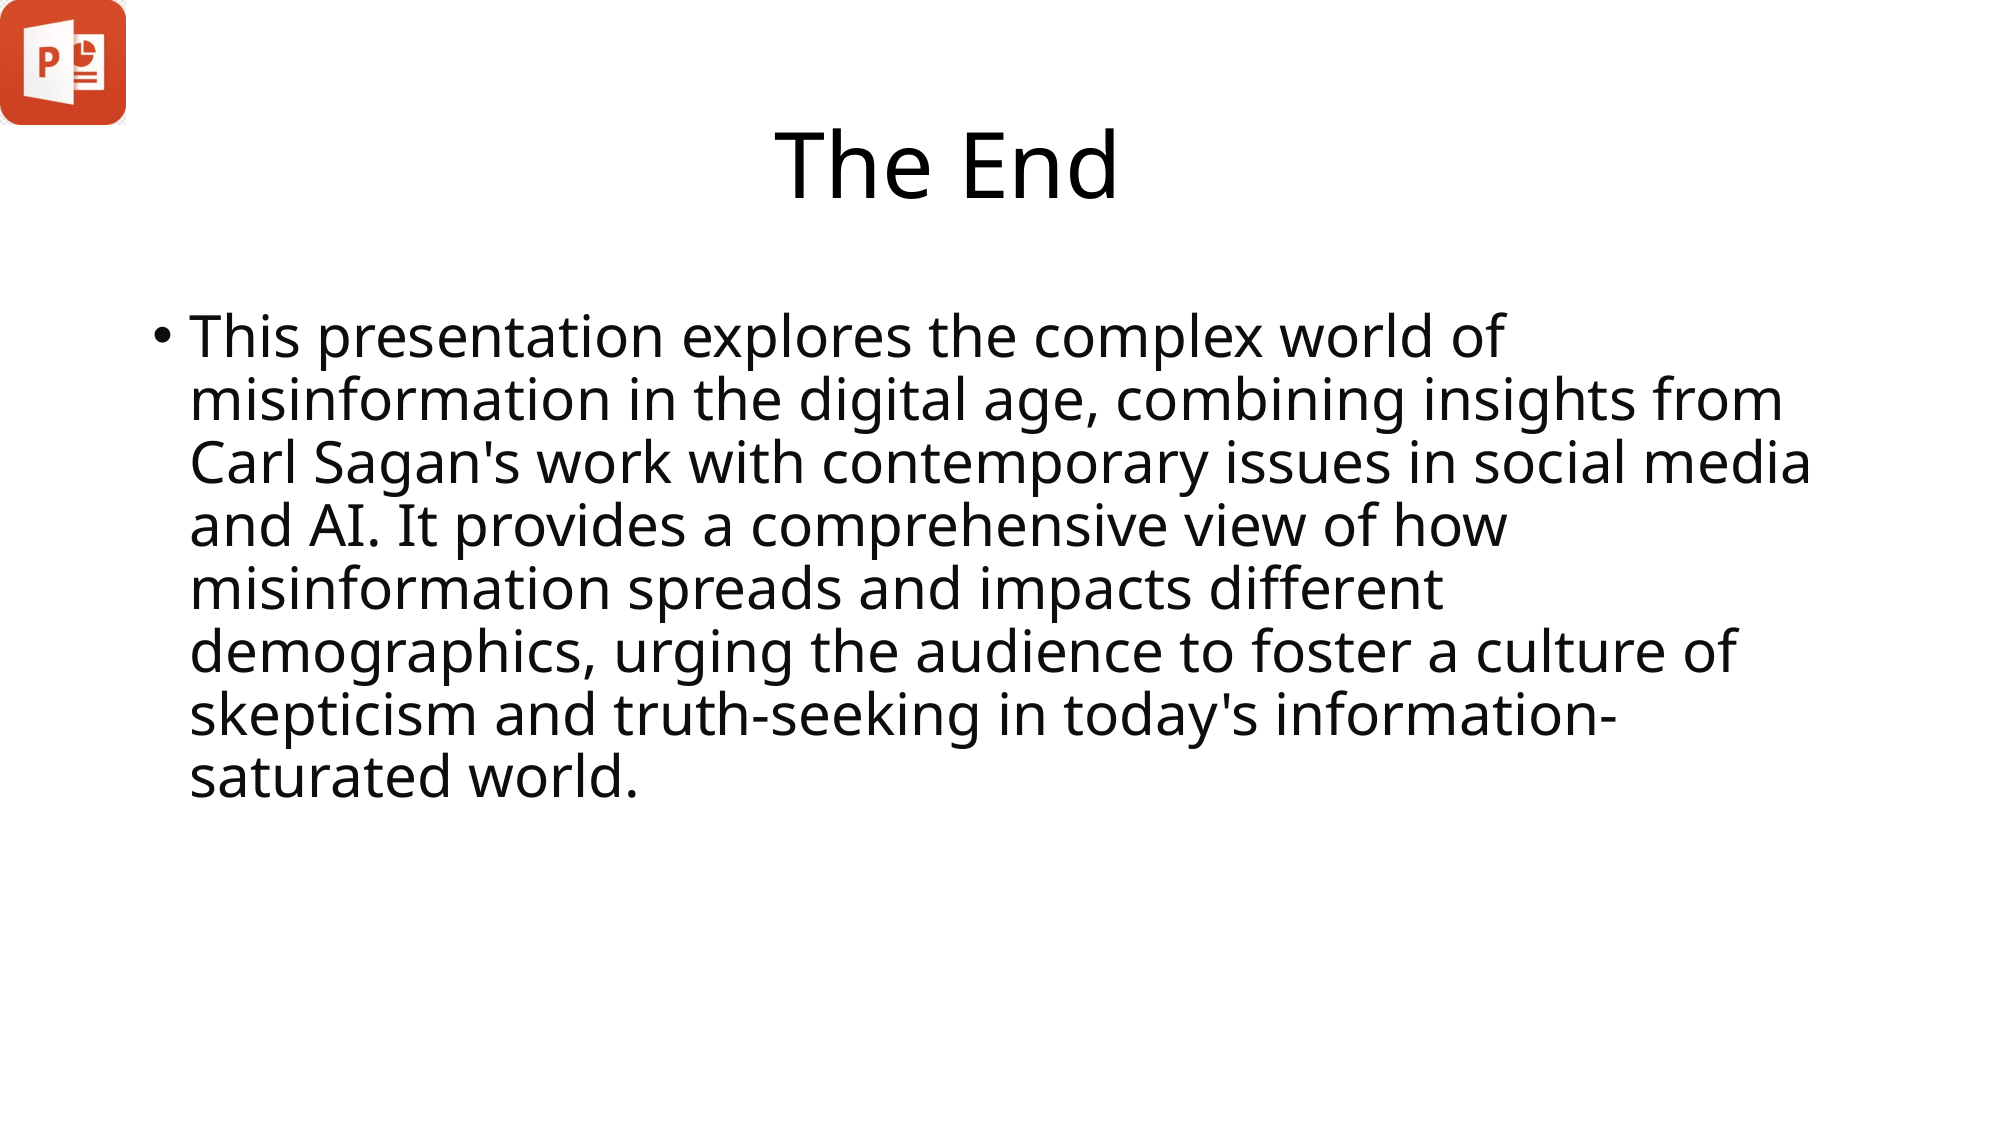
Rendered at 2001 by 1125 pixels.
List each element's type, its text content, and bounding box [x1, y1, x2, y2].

list This presentation explores the complex world of misinformation in the digital age, combining insights from Carl Sagan's work with contemporary issues in social media and AI. It provides a comprehensive view of how misinformation spreads and impacts different demographics, urging the audience to foster a culture of skepticism and truth-seeking in today's information-saturated world. [137, 299, 1863, 1014]
picture [0, 0, 126, 125]
title The End [137, 59, 1863, 278]
